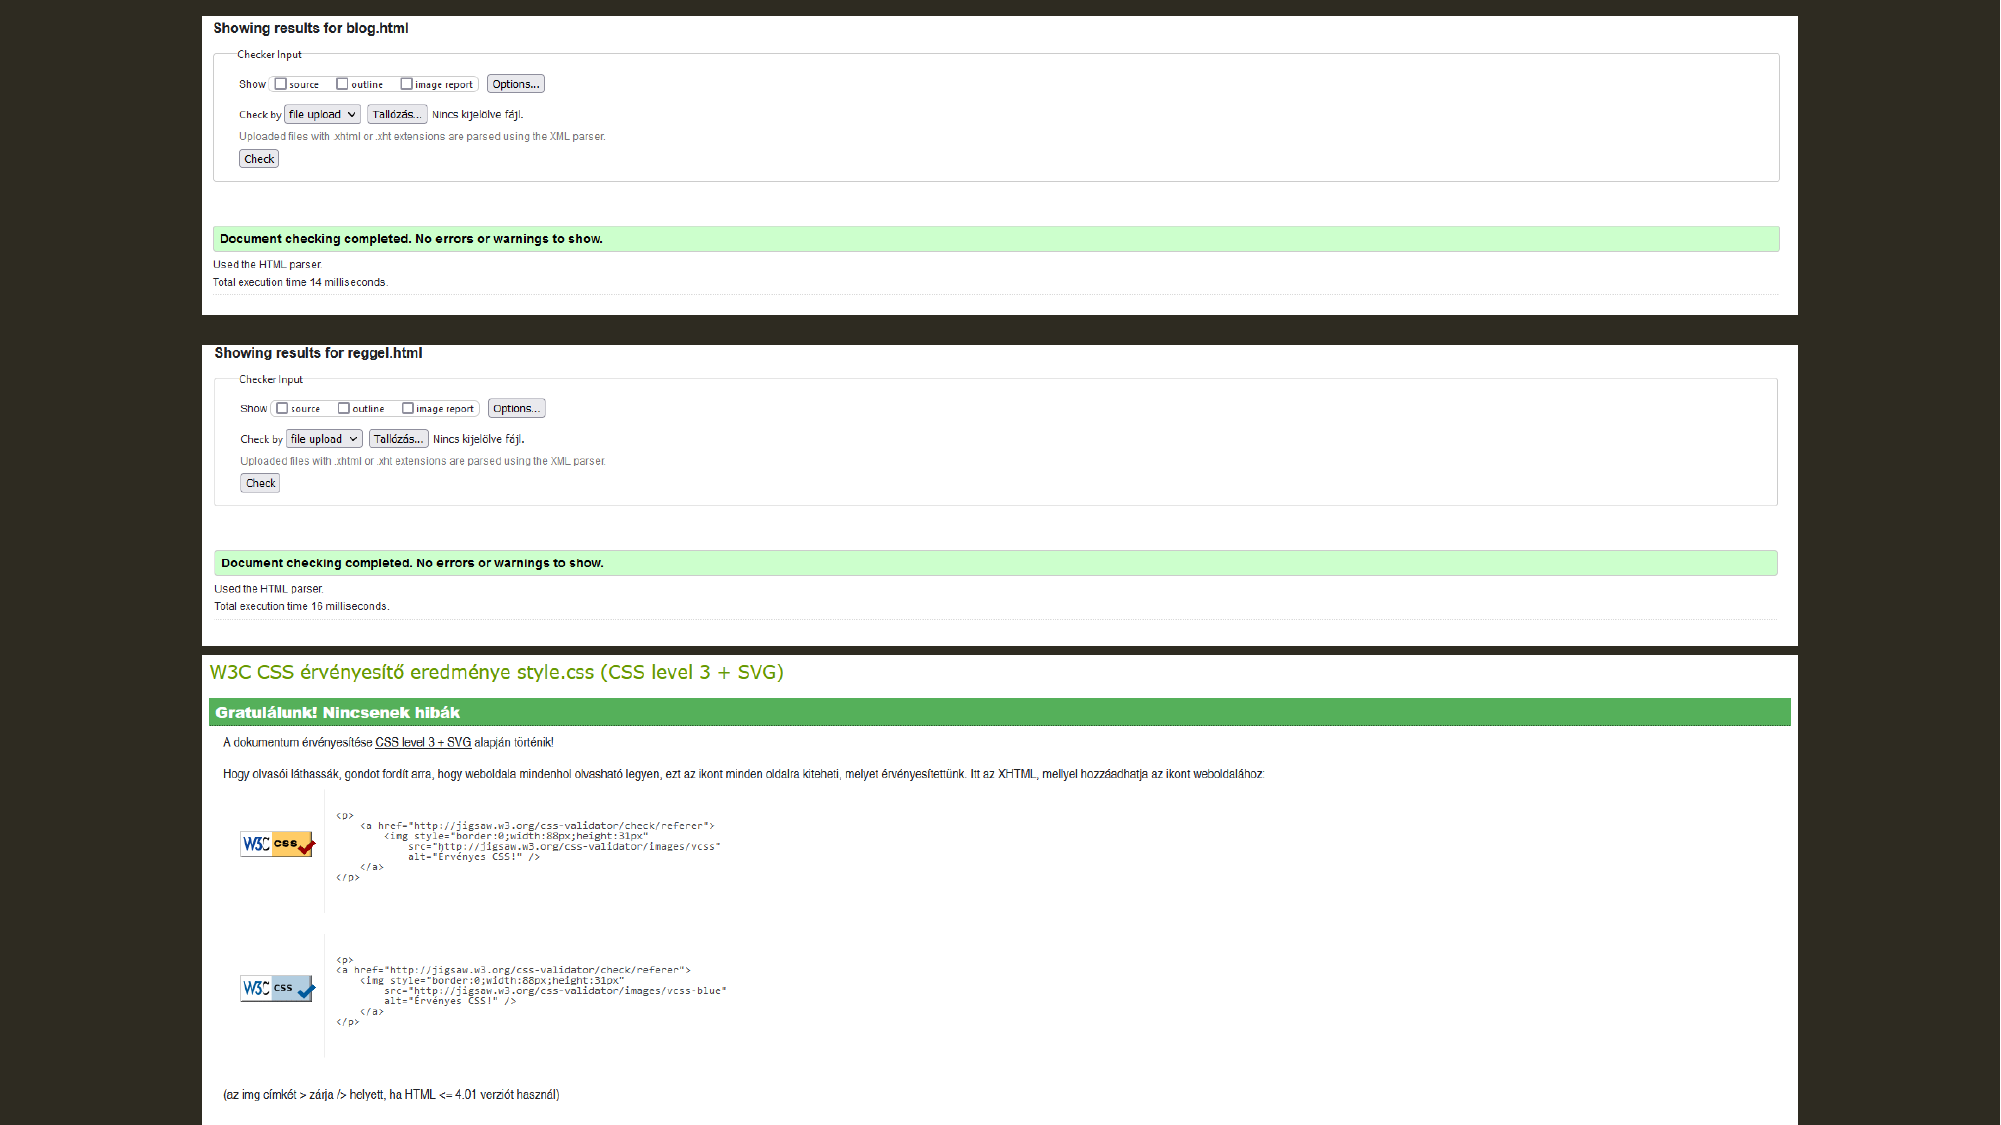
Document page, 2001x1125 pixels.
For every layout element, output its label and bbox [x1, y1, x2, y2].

picture [202, 16, 1798, 315]
picture [202, 345, 1798, 646]
picture [202, 654, 1798, 1125]
